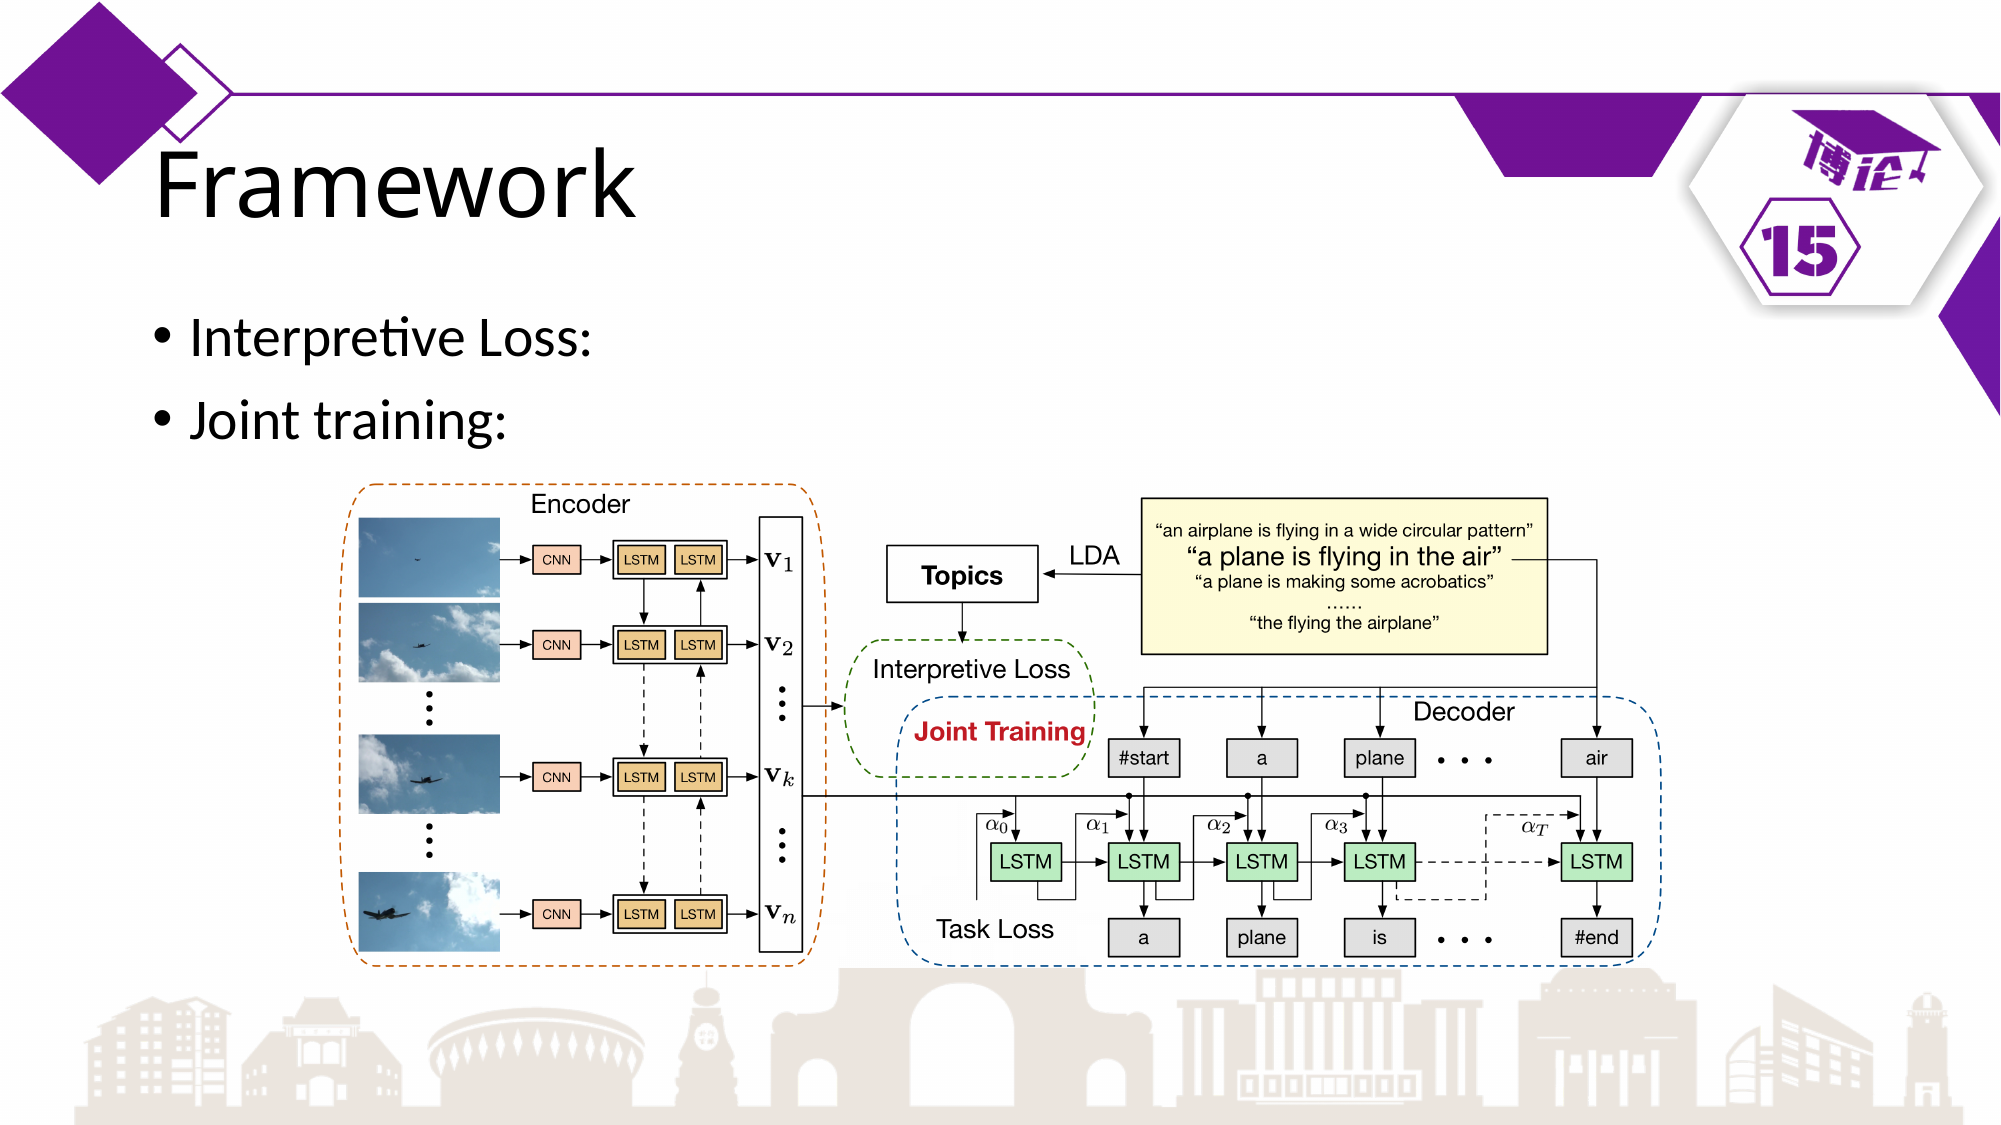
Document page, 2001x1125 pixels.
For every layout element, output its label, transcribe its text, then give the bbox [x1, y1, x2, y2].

picture [0, 0, 2001, 1125]
title Framework [137, 97, 1863, 278]
